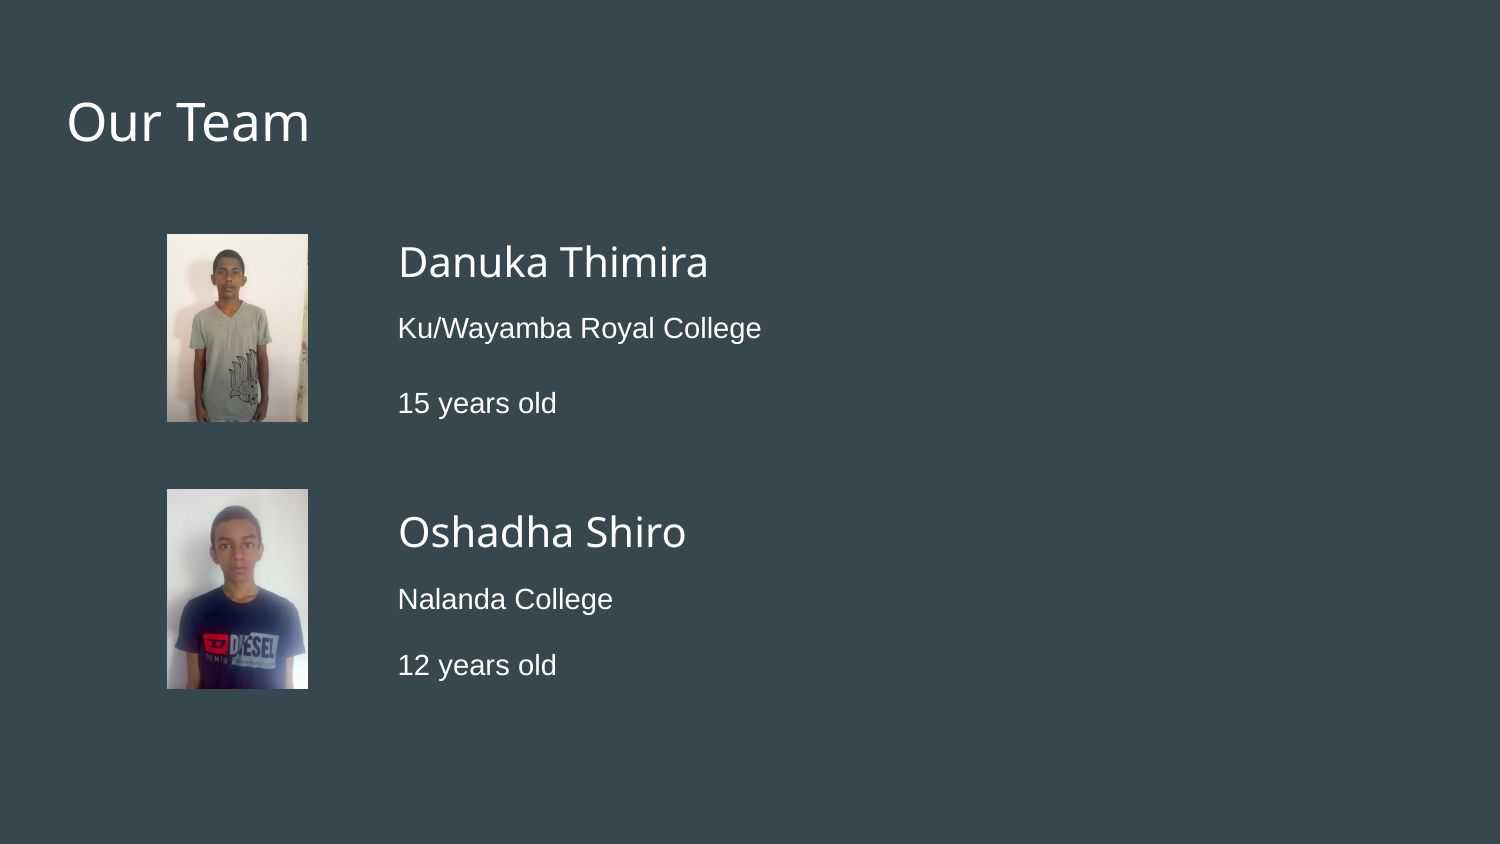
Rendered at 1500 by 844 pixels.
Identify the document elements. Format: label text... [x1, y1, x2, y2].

text_box Danuka Thimira [383, 220, 945, 301]
title Our Team [51, 72, 1449, 167]
picture [167, 234, 308, 422]
text_box Ku/Wayamba Royal College [383, 301, 785, 352]
picture [167, 489, 308, 690]
text_box 12 years old [383, 638, 706, 689]
text_box Nalanda College [383, 573, 835, 624]
text_box Oshadha Shiro [383, 490, 974, 571]
text_box 15 years old [383, 377, 706, 428]
